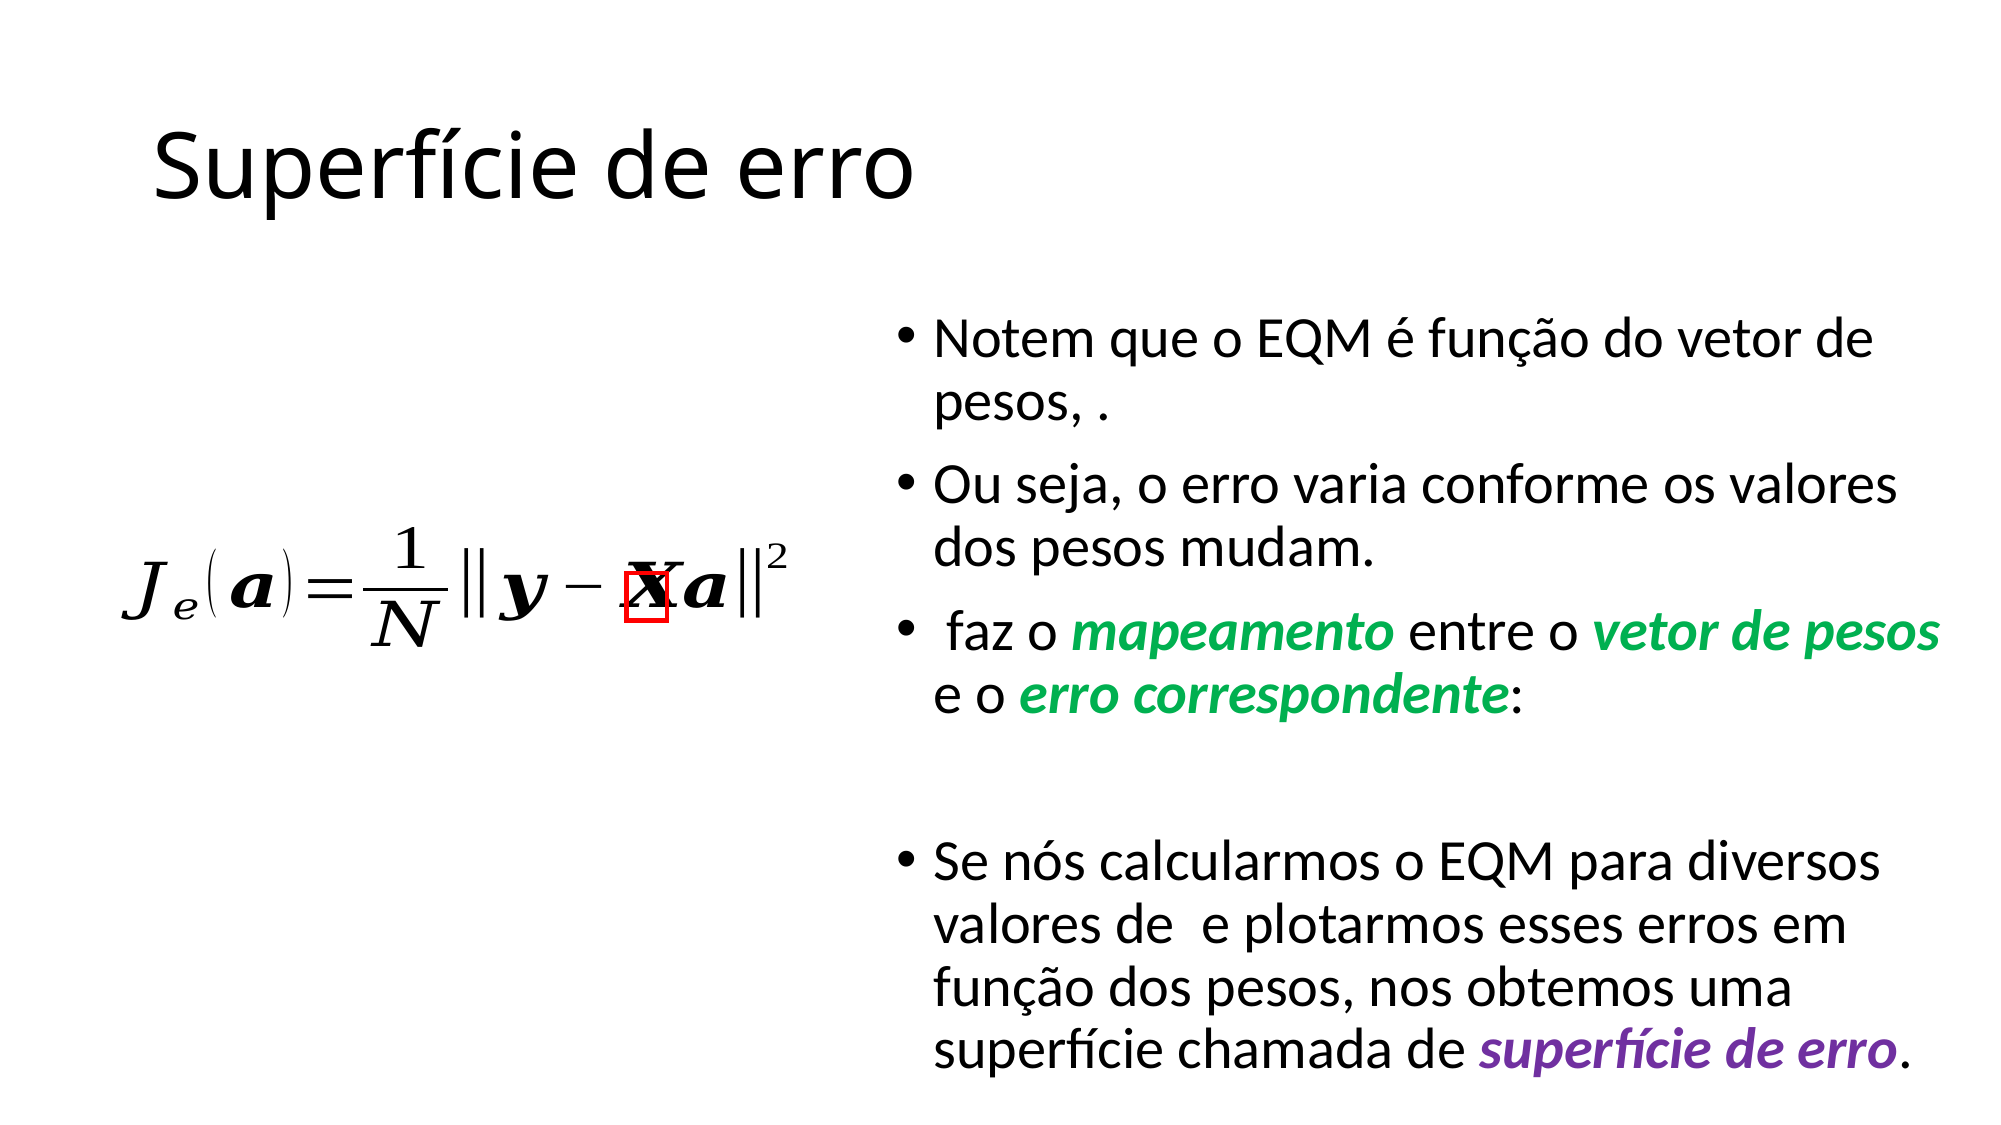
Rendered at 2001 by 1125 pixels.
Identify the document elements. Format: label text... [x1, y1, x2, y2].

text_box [115, 514, 789, 662]
title Superfície de erro [137, 59, 1863, 278]
